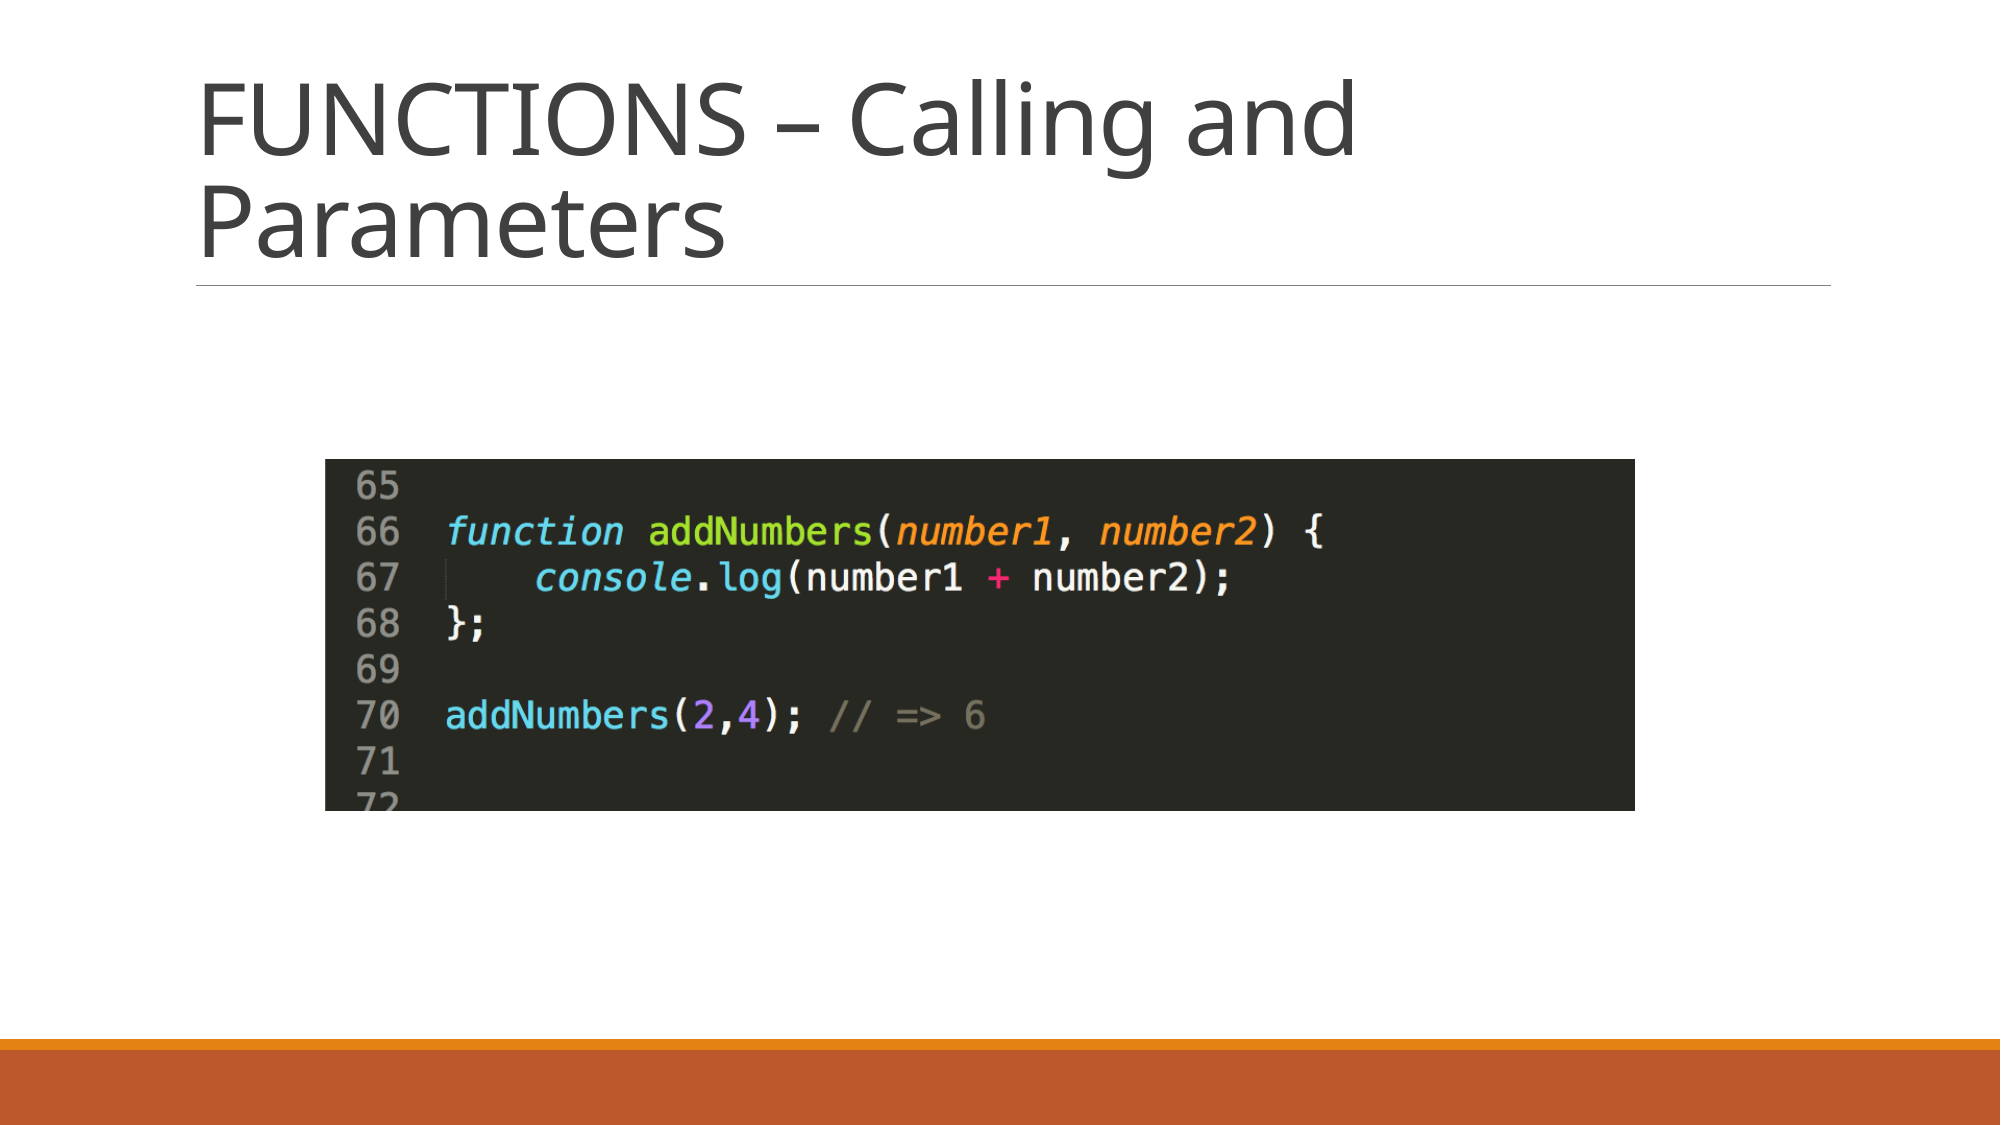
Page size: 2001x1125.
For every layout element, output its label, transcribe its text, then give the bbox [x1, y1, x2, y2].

title FUNCTIONS – Calling and Parameters [180, 47, 1830, 285]
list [324, 459, 1636, 812]
